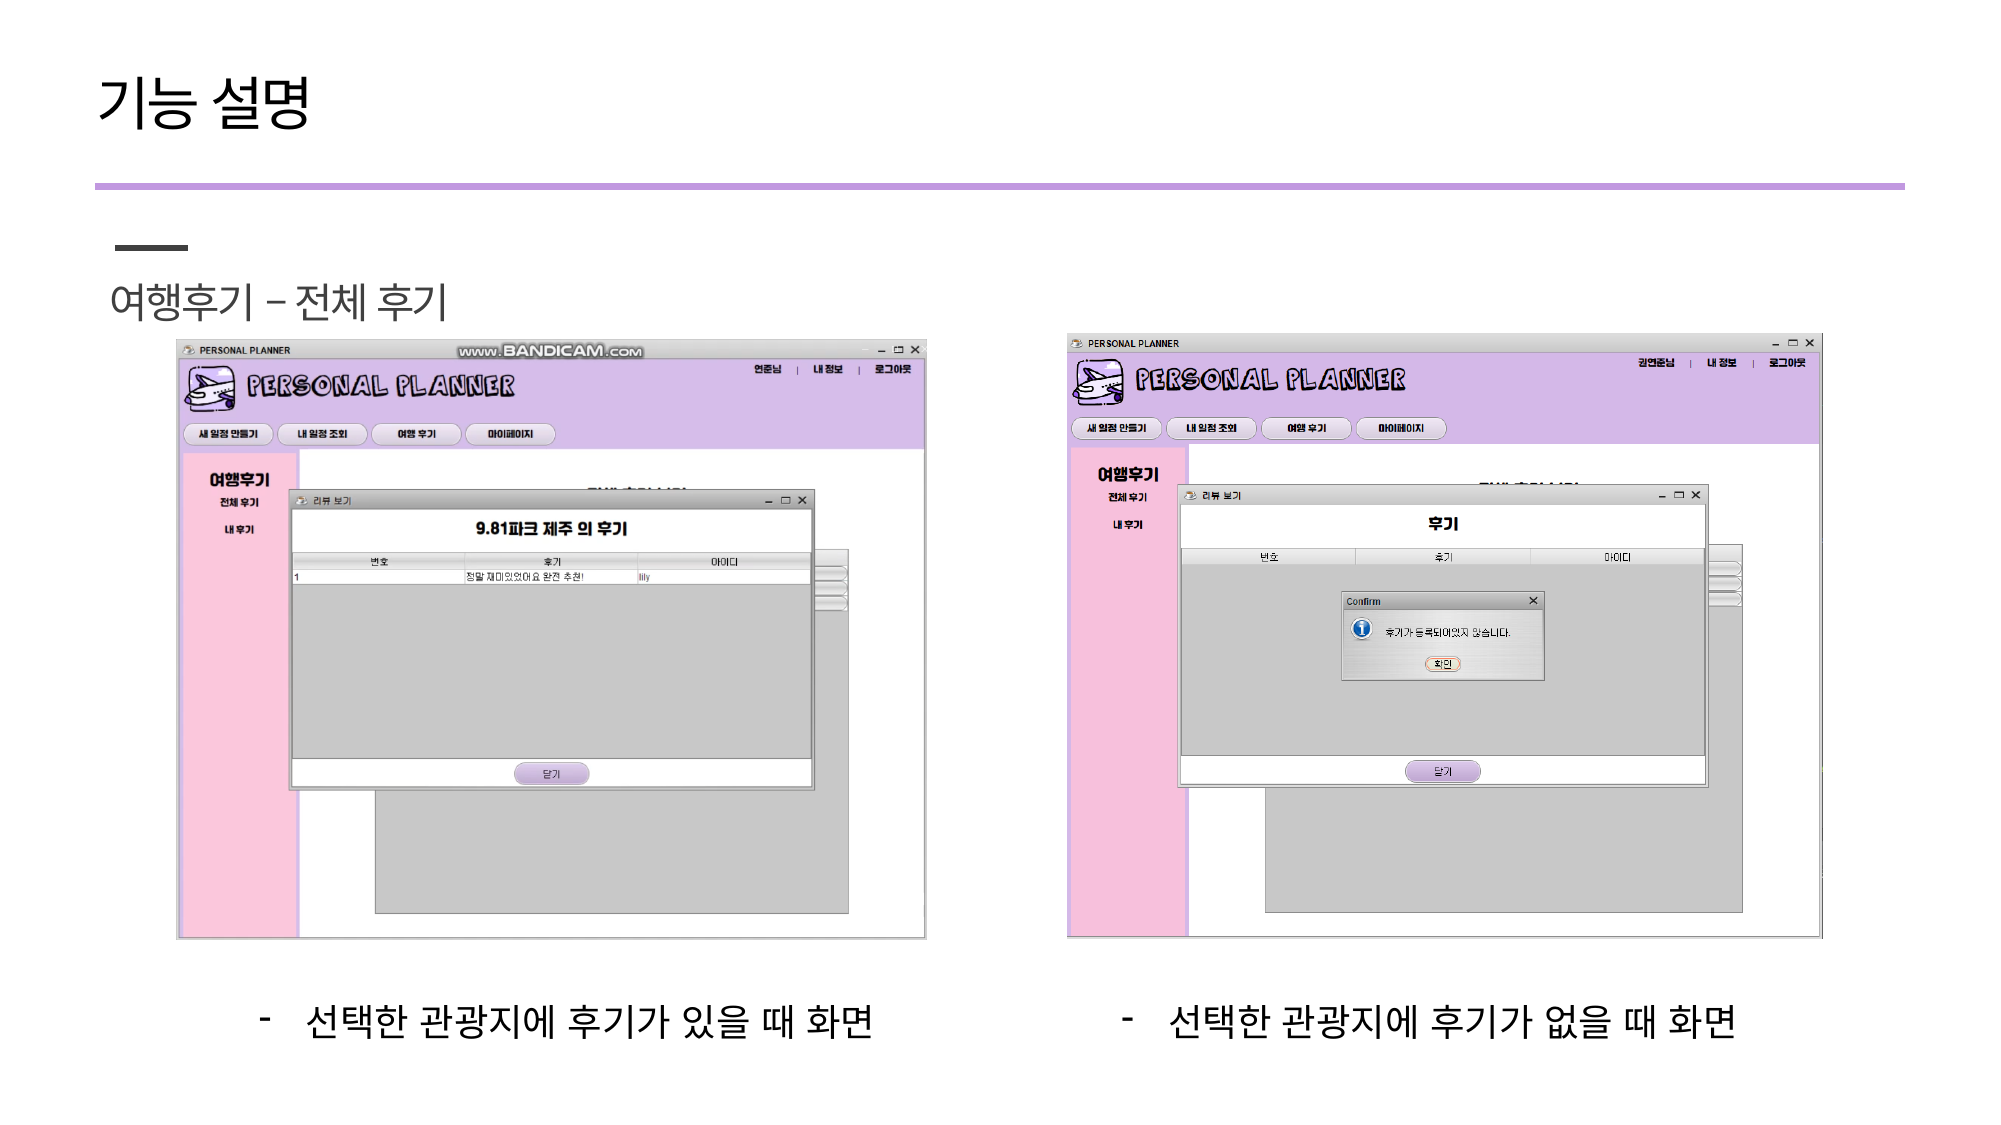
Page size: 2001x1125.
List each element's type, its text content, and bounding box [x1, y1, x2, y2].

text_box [94, 247, 723, 336]
picture [1066, 333, 1823, 939]
picture [176, 339, 927, 940]
text_box 선택한 관광지에 후기가 없을 때 화면 [1106, 968, 1930, 1052]
text_box 선택한 관광지에 후기가 있을 때 화면 [244, 968, 1068, 1052]
text_box 기능 설명 [81, 60, 1550, 145]
